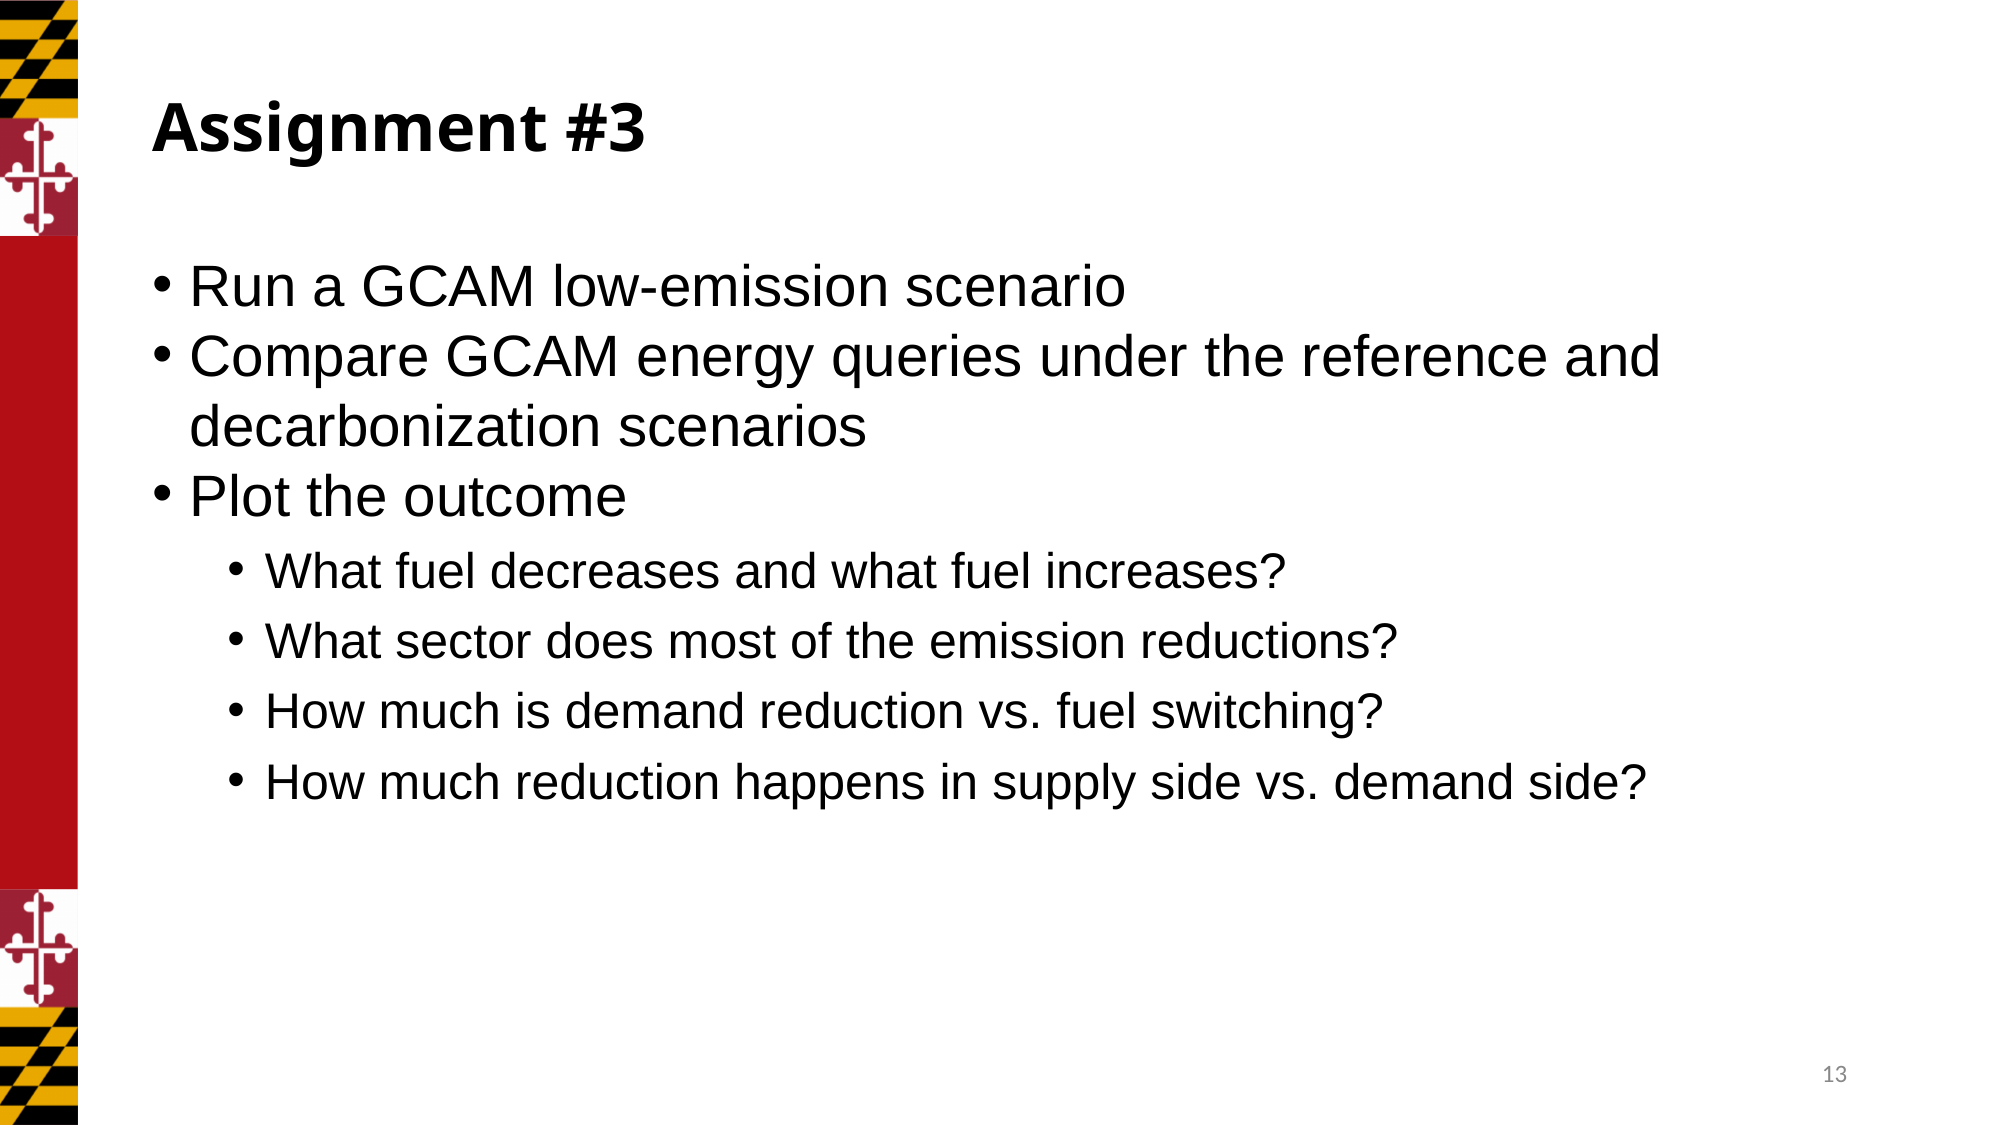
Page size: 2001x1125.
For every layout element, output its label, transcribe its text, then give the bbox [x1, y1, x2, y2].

picture [0, 1, 78, 236]
list Run a GCAM low-emission scenario Compare GCAM energy queries under the reference and decarbonization scenarios Plot the outcome What fuel decreases and what fuel increases? What sector does most of the emission reductions? How much is demand reduction vs. fuel switching? How much reduction happens in supply side vs. demand side? [137, 240, 1925, 1061]
title Assignment #3 [137, 42, 1925, 207]
picture [0, 890, 78, 1125]
